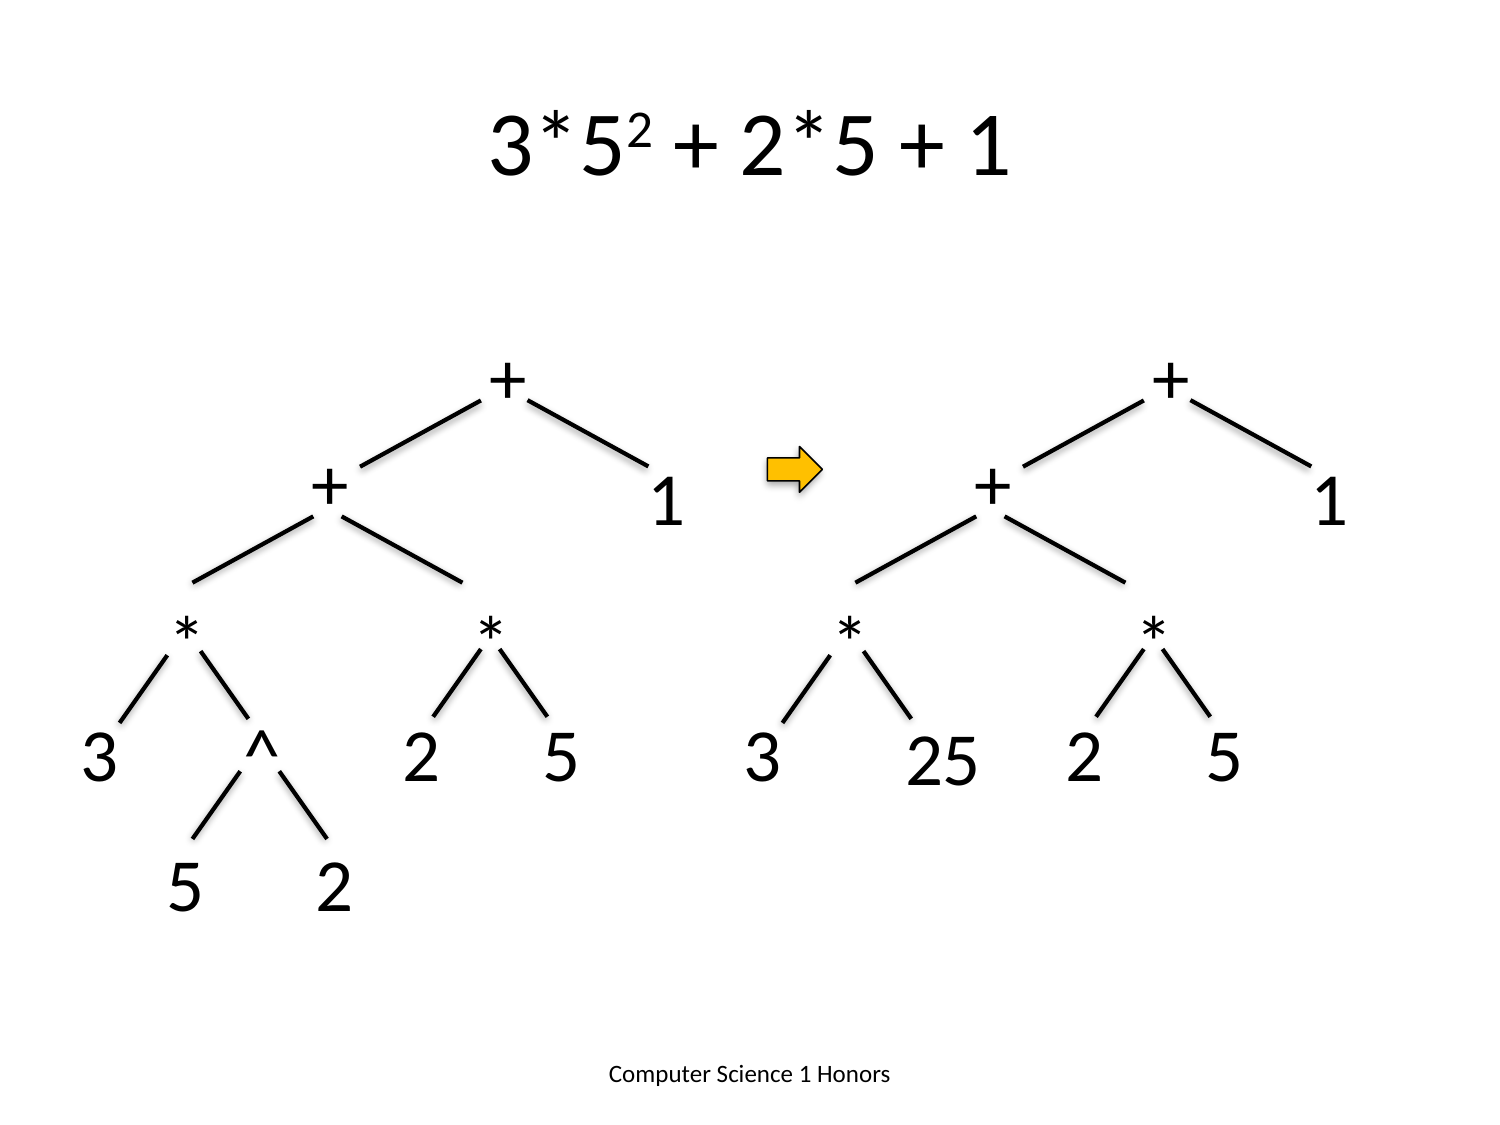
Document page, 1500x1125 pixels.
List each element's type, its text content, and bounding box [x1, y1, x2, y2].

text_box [64, 321, 702, 936]
footer Computer Science 1 Honors [512, 1042, 988, 1103]
title 3*52 + 2*5 + 1 [75, 45, 1425, 233]
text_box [727, 321, 1365, 810]
